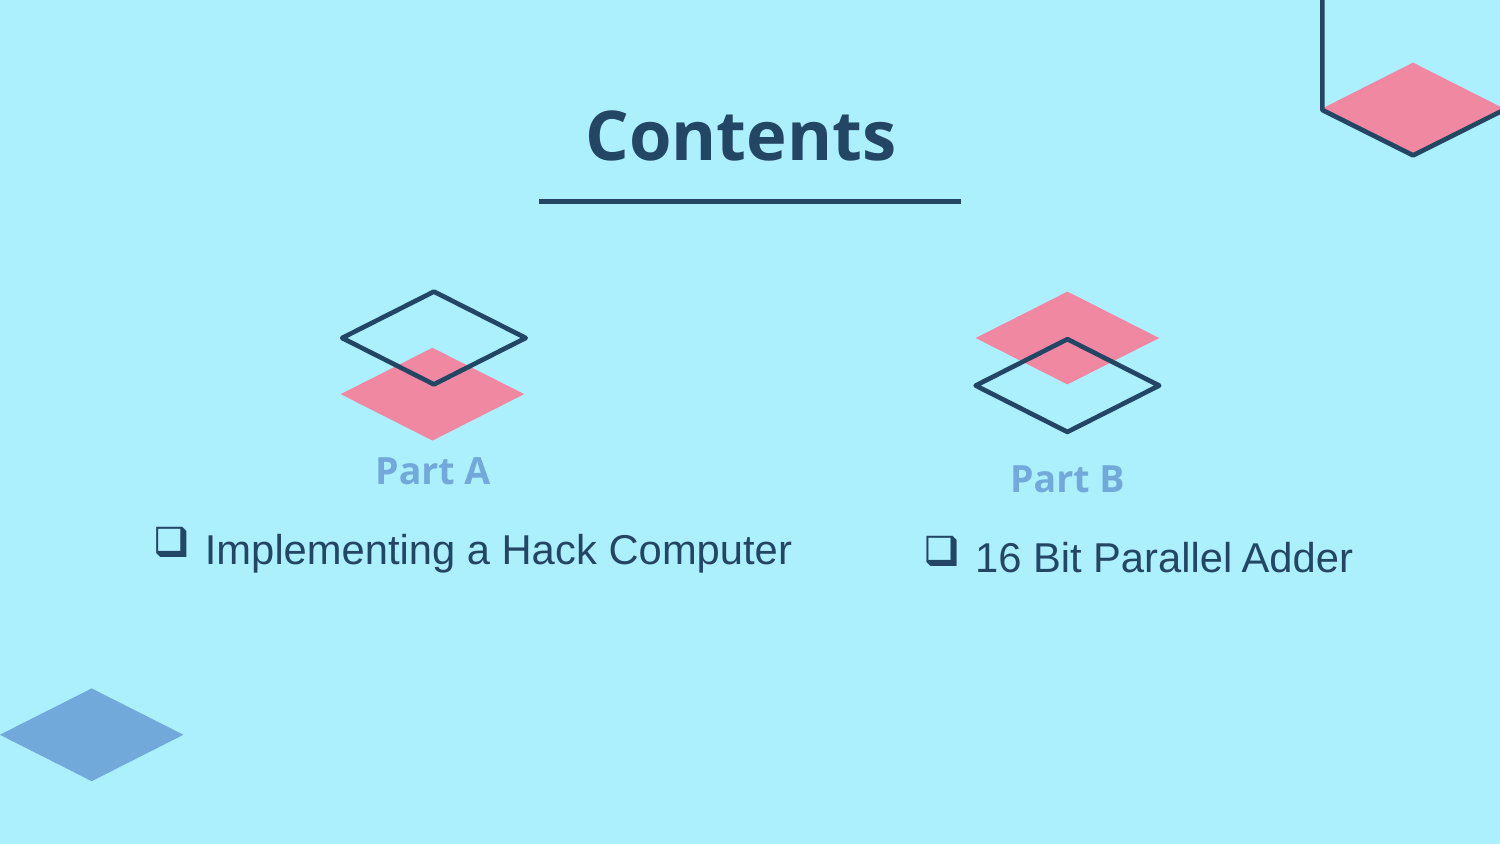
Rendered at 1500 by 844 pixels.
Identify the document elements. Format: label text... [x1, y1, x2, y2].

subtitle 16 Bit Parallel Adder [885, 516, 1409, 686]
title Contents [455, 90, 1045, 190]
title Part A [264, 431, 602, 508]
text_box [340, 291, 526, 441]
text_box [975, 291, 1160, 433]
subtitle Implementing a Hack Computer [115, 507, 834, 626]
title Part B [898, 440, 1237, 516]
